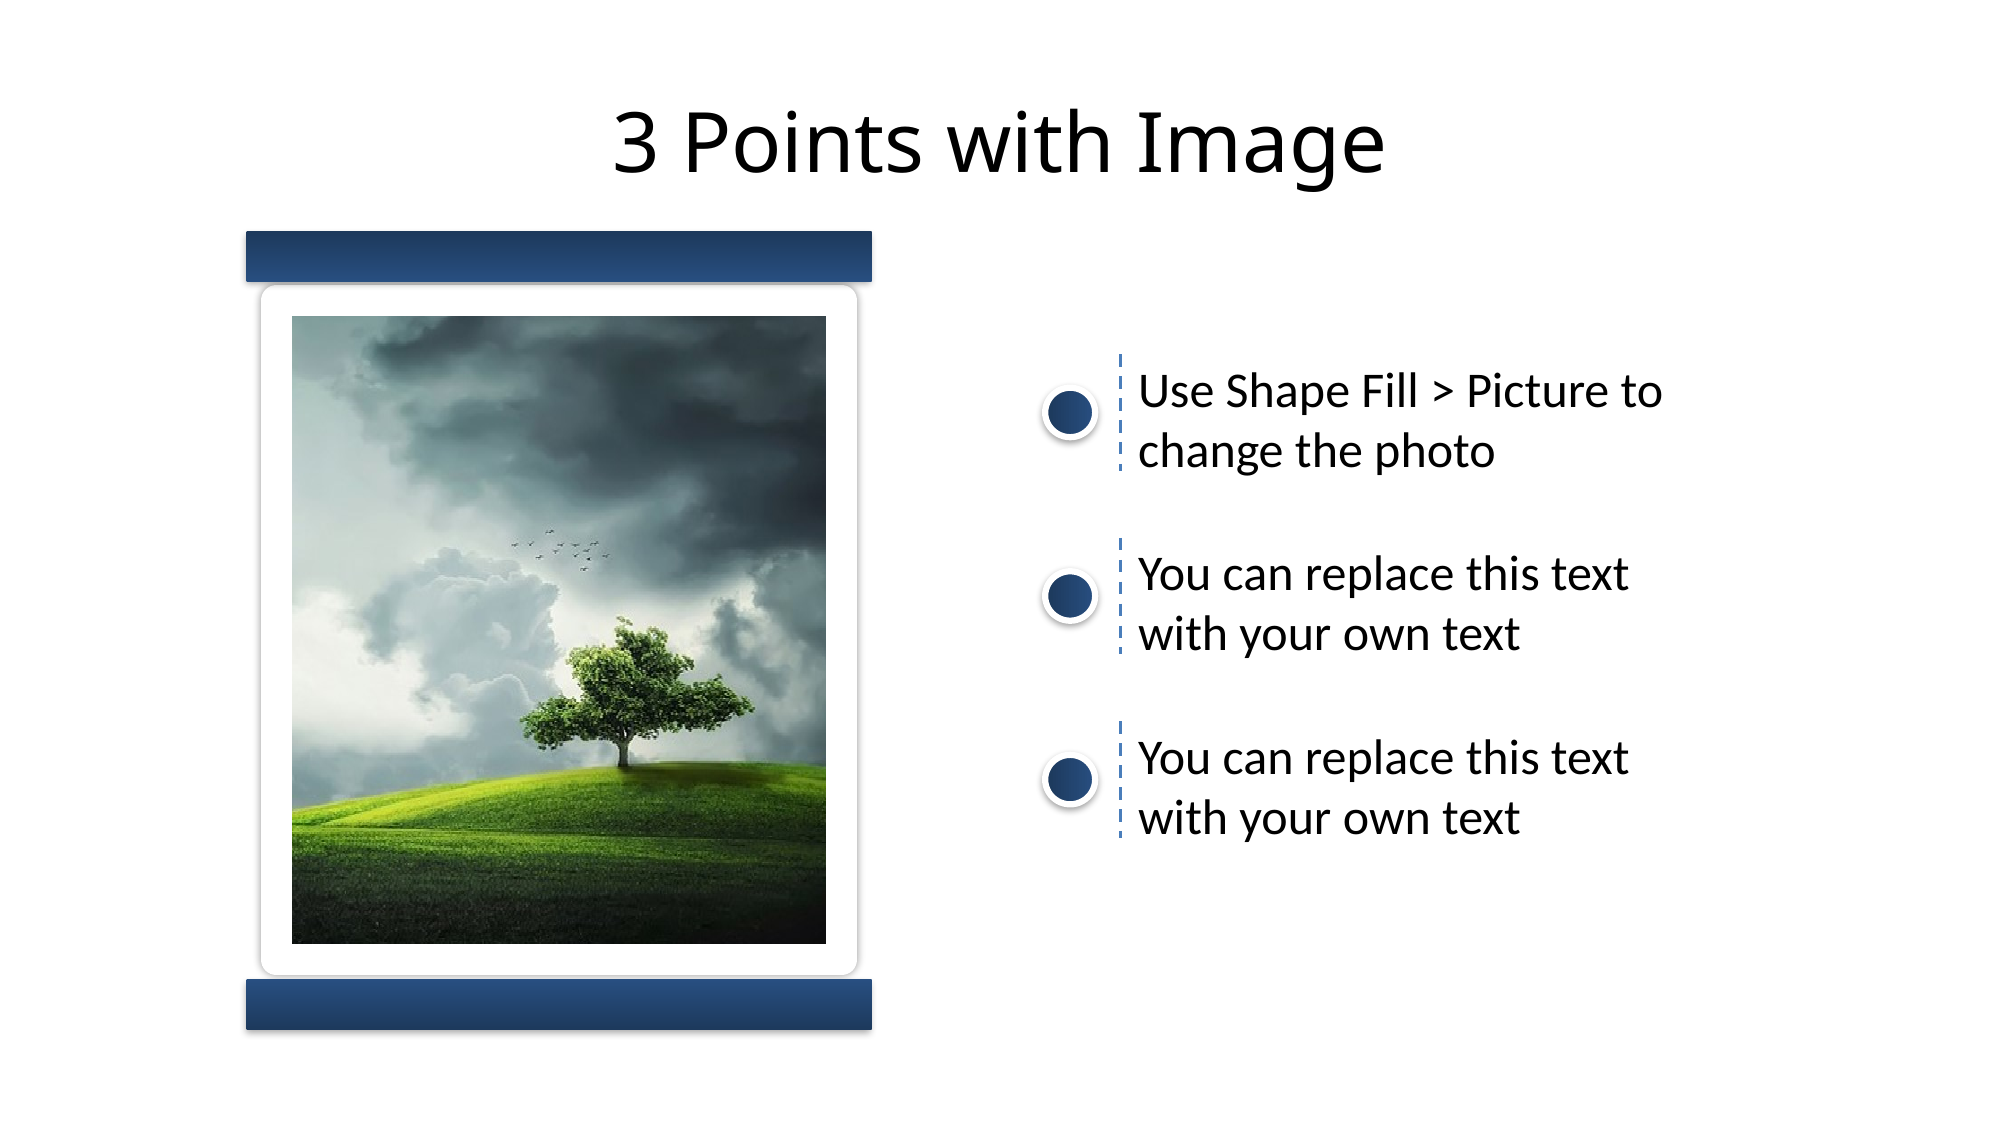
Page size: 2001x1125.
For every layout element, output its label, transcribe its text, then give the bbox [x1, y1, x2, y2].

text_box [1044, 349, 1690, 487]
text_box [1044, 716, 1690, 854]
text_box [245, 977, 874, 1031]
title 3 Points with Image [99, 45, 1900, 233]
text_box [274, 299, 844, 962]
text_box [1044, 532, 1690, 670]
text_box [245, 229, 874, 283]
